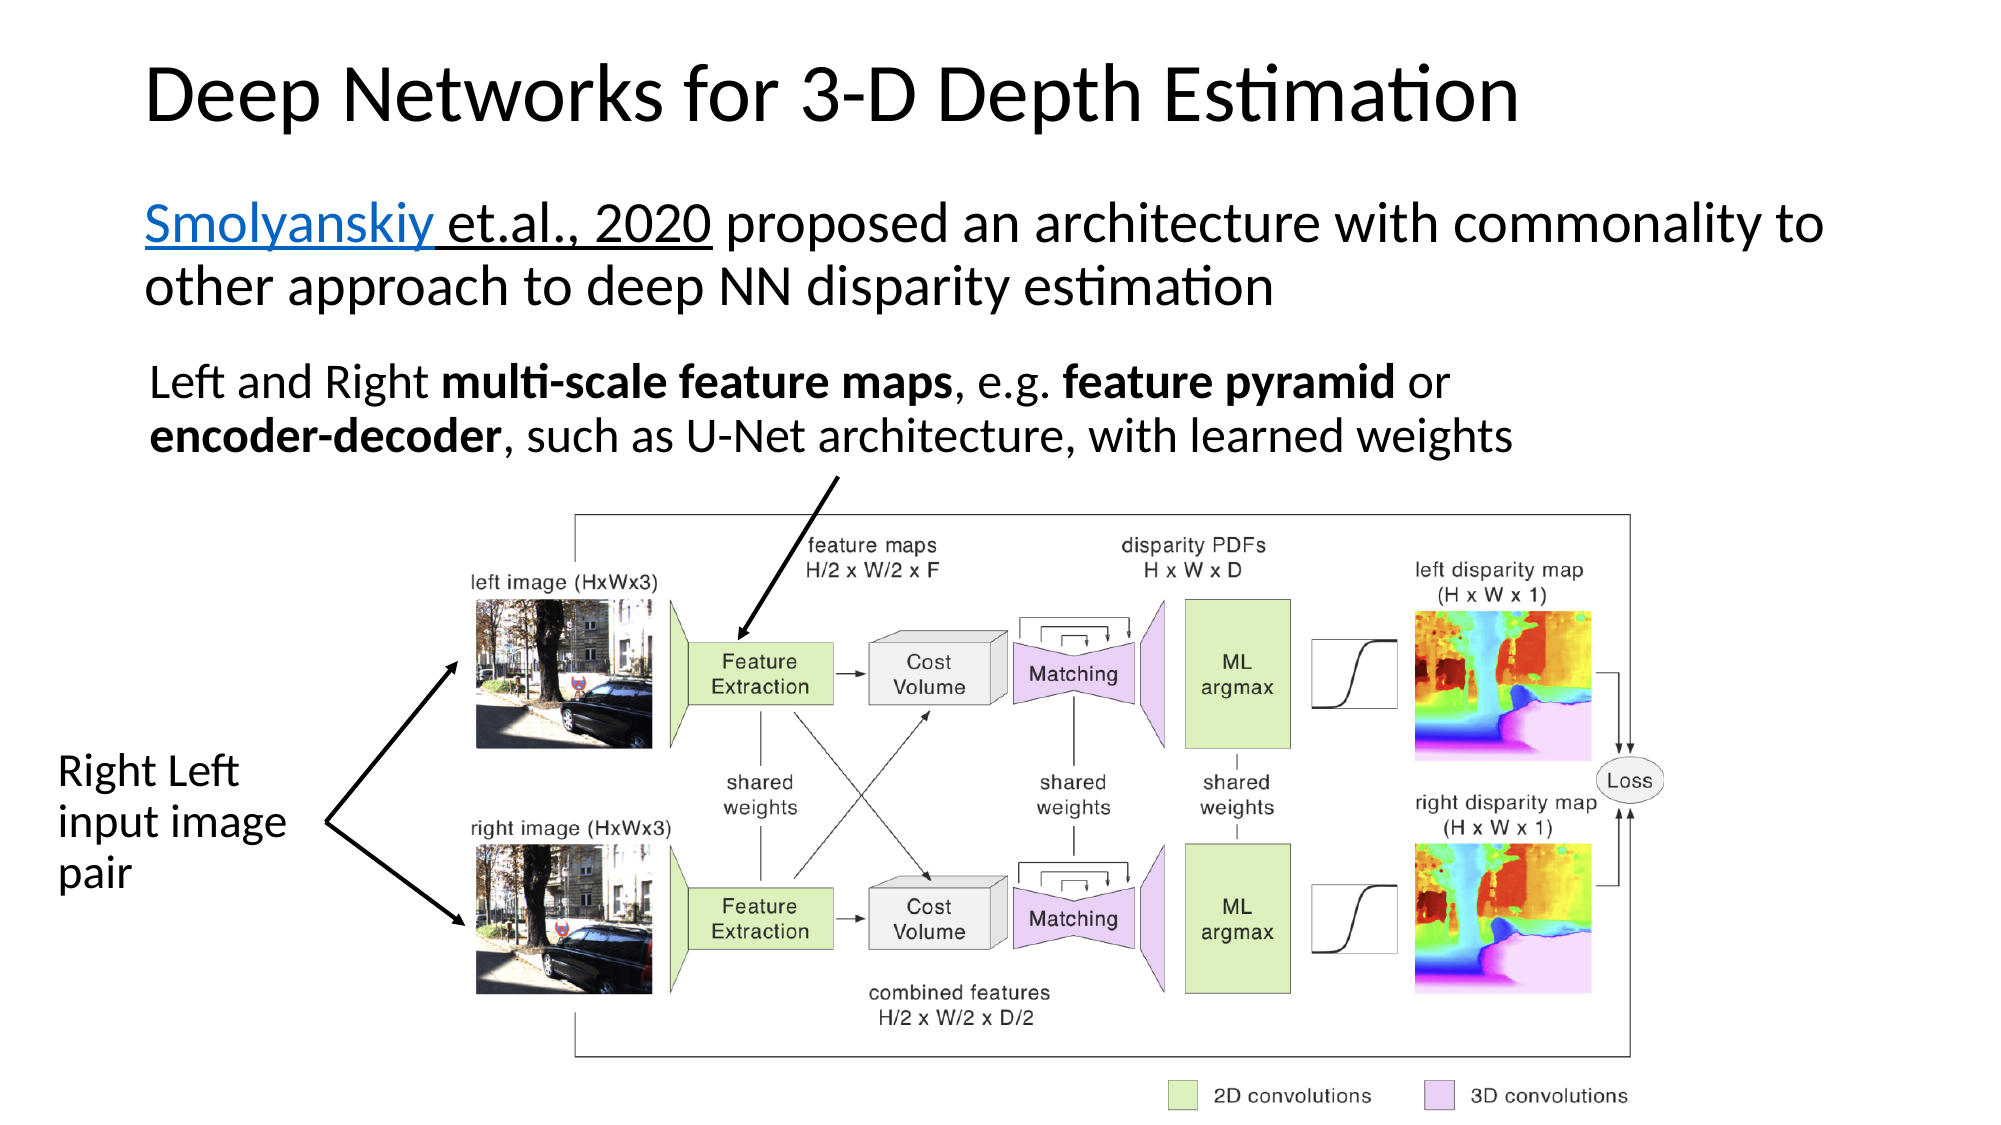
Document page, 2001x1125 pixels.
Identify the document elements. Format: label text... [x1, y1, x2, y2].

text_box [737, 476, 839, 641]
list Smolyanskiy et.al., 2020 proposed an architecture with commonality to other approach to deep NN disparity estimation [129, 184, 1855, 336]
title Deep Networks for 3-D Depth Estimation [129, 22, 1855, 166]
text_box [325, 822, 466, 926]
picture [457, 498, 1668, 1119]
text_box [325, 660, 458, 822]
text_box Left and Right multi-scale feature maps, e.g. feature pyramid or encoder-decoder, such as U-Net architecture, with learned weights [134, 348, 1542, 477]
text_box Right Left input image pair [42, 737, 325, 907]
